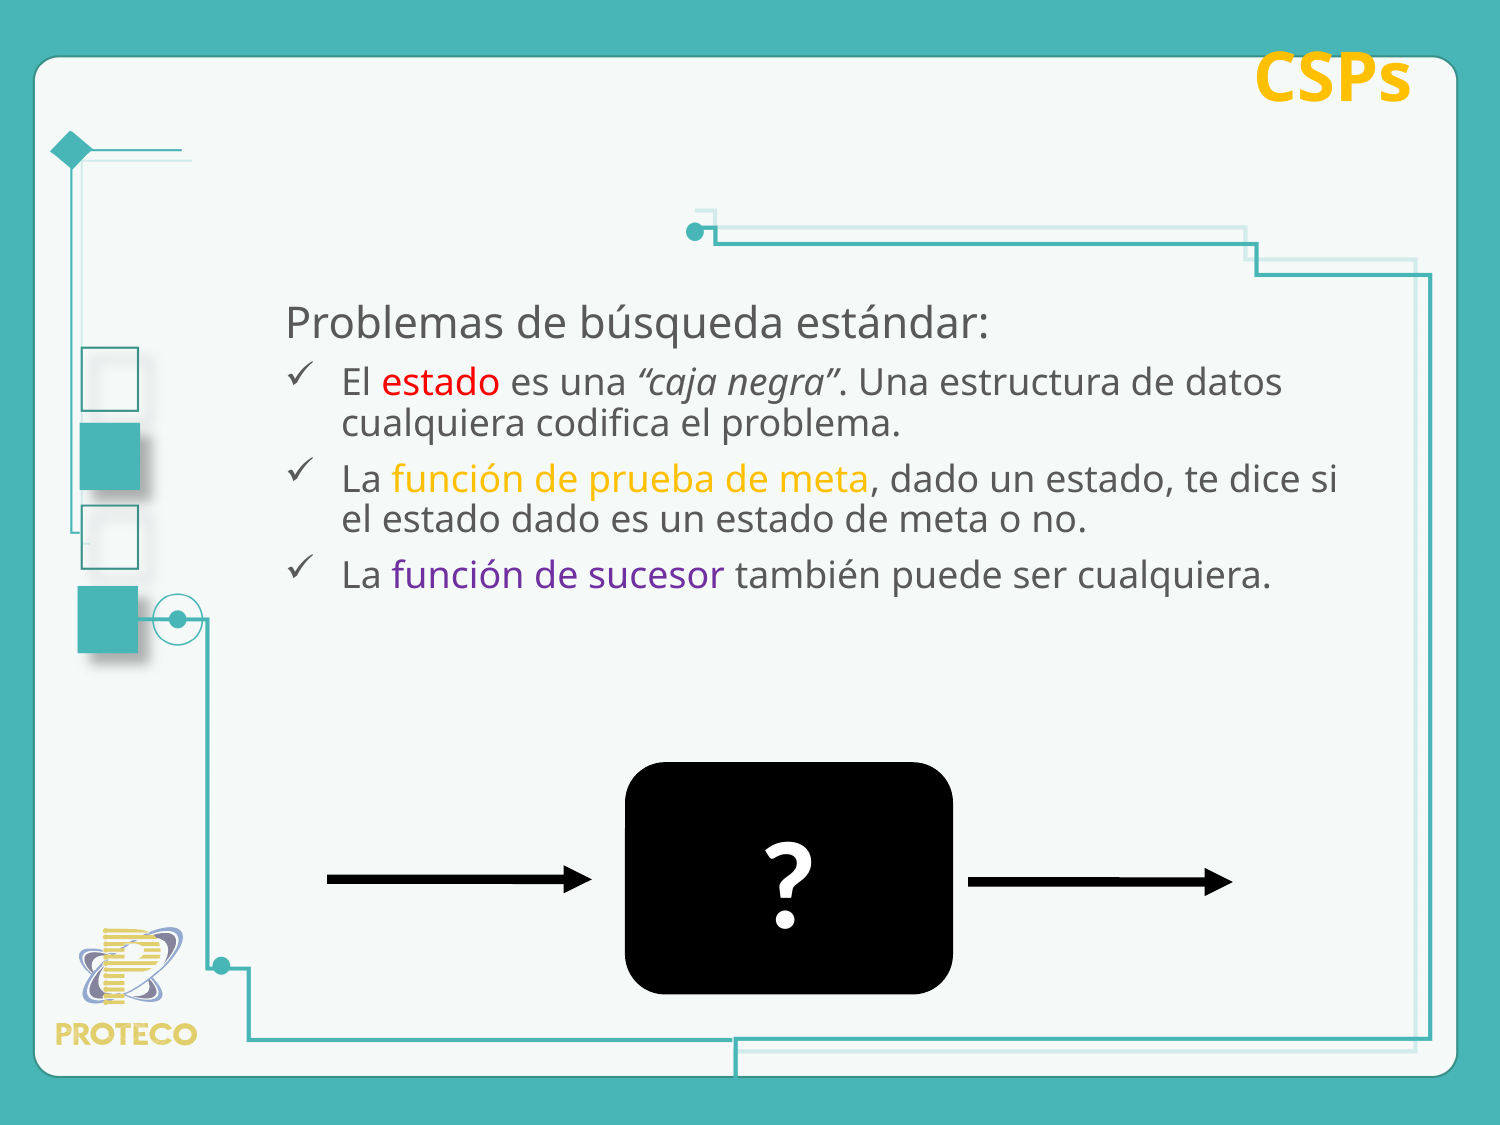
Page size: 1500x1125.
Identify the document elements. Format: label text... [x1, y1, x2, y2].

text_box [327, 873, 592, 886]
text_box ? [624, 762, 954, 995]
text_box [968, 875, 1233, 889]
picture [0, 0, 1500, 1125]
text_box CSPs [403, 34, 1428, 187]
text_box Problemas de búsqueda estándar: El estado es una “caja negra”. Una estructura de datos cualquiera codifica el problema. La función de prueba de meta, dado un estado, te dice si el estado dado es un estado de meta o no. La función de sucesor también puede ser cualquiera. [269, 293, 1381, 1023]
